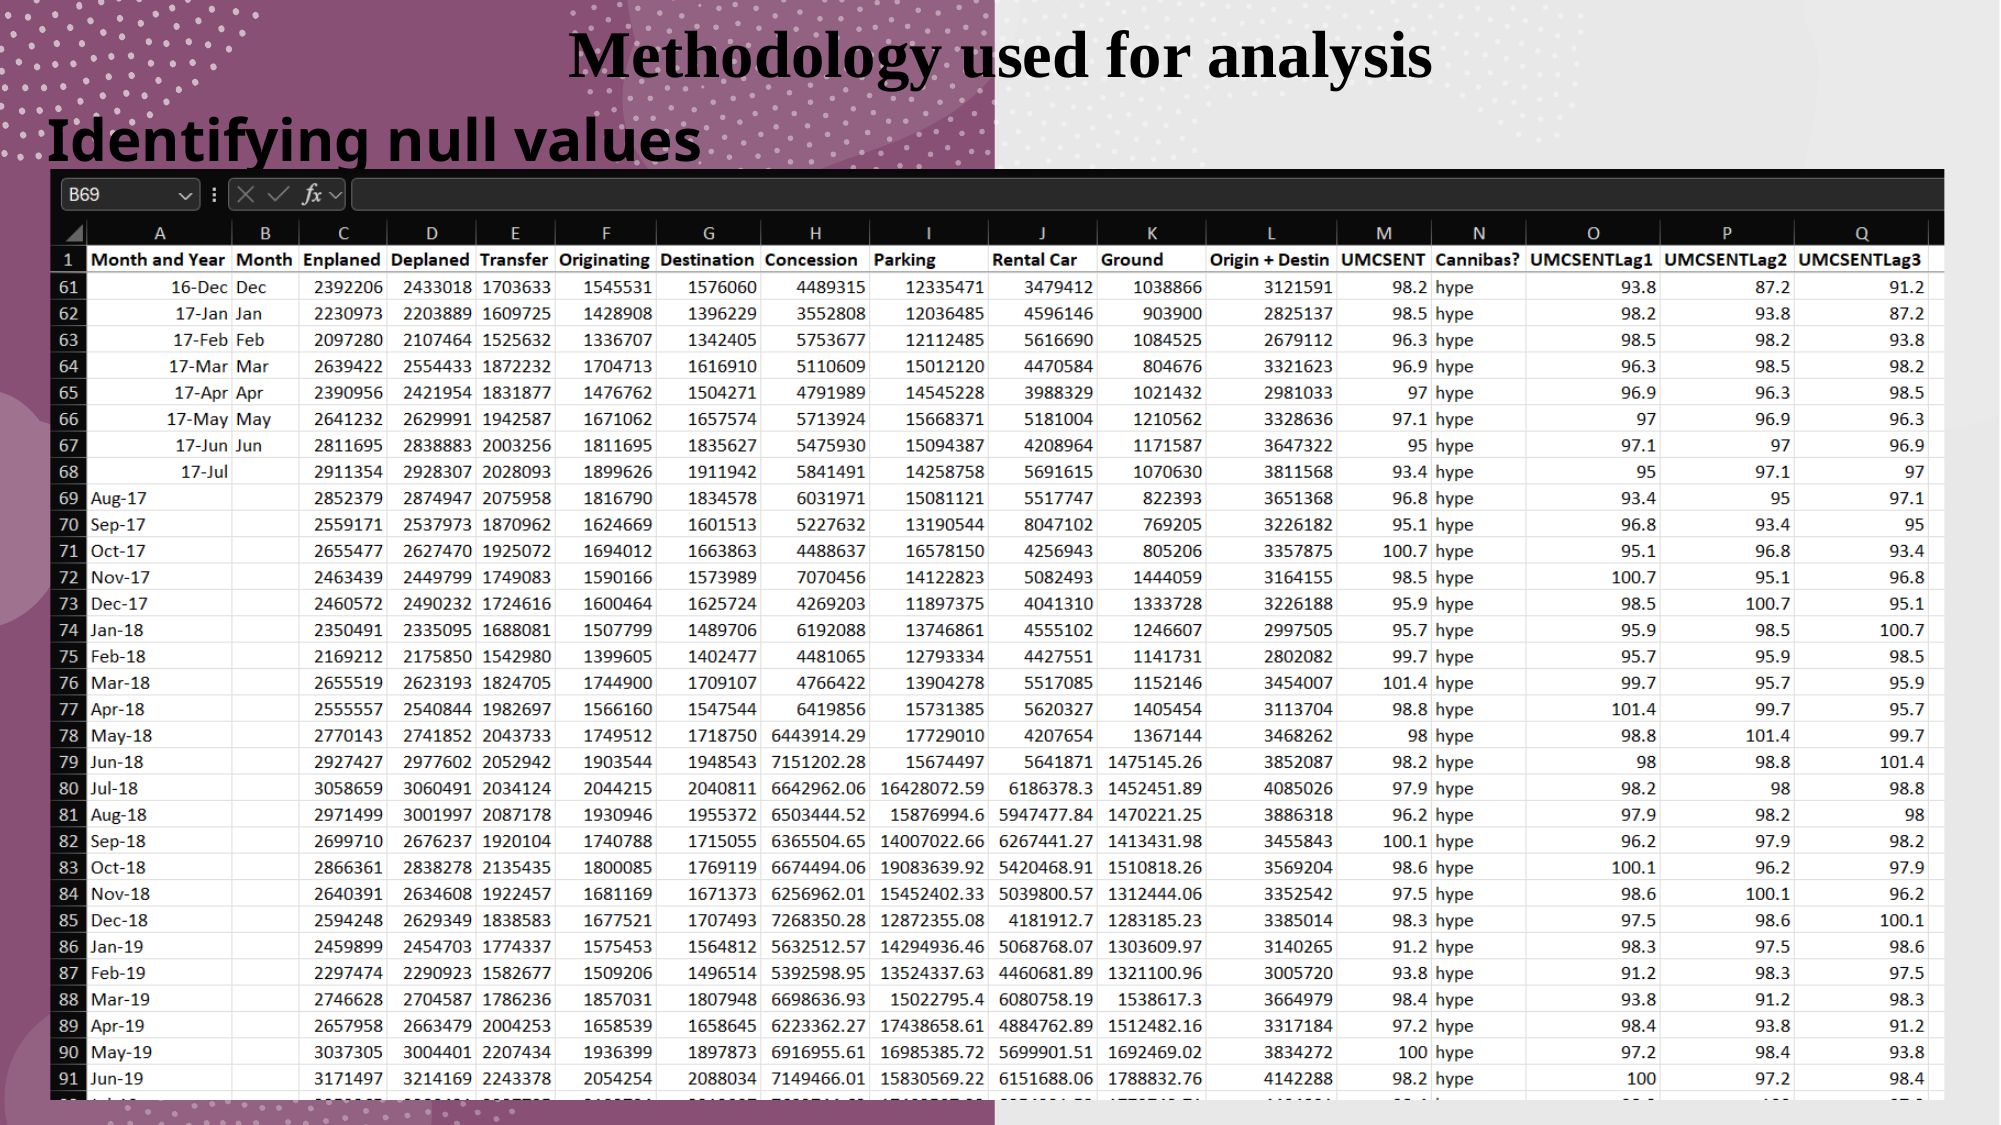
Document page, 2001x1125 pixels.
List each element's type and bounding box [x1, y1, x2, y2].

picture [49, 168, 1945, 1101]
text_box [0, 0, 2000, 1125]
